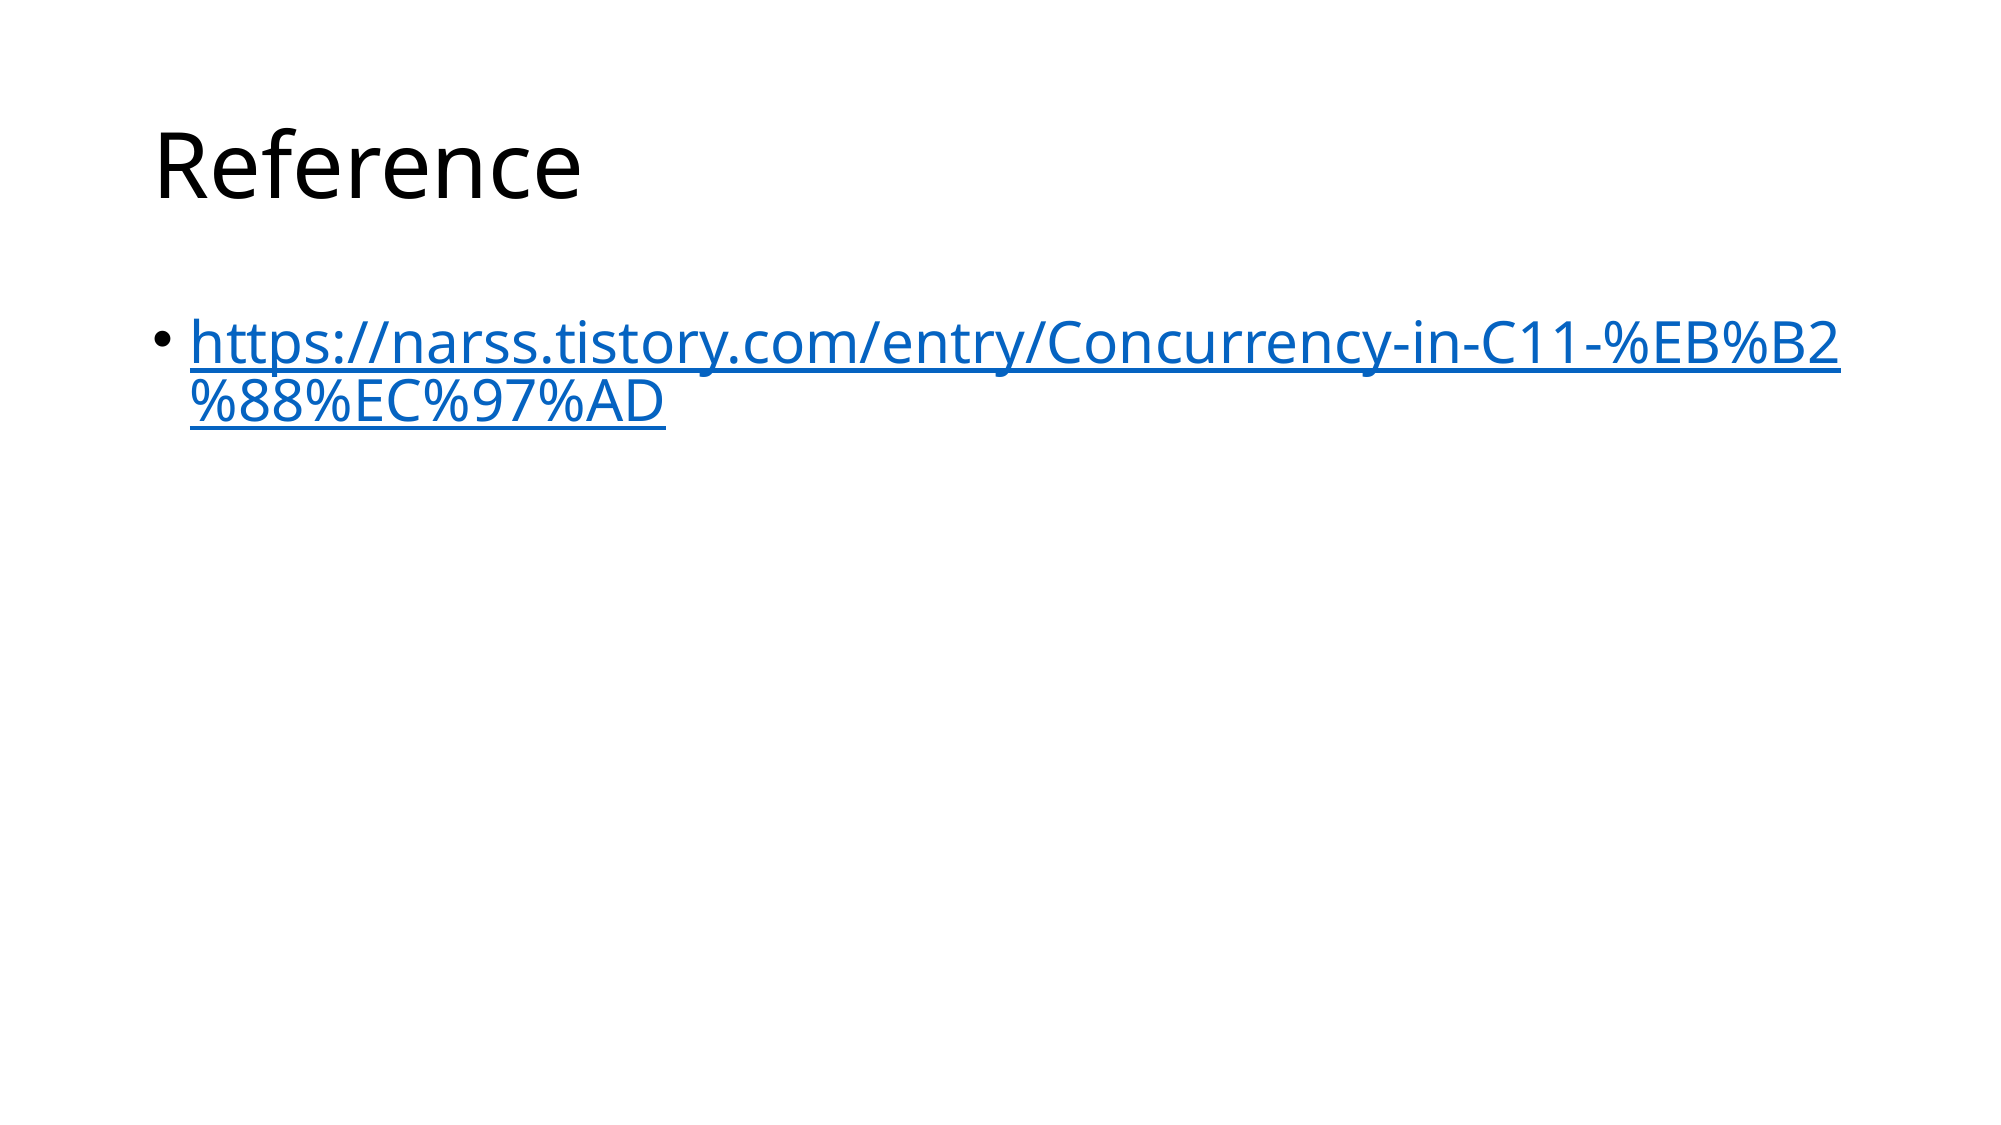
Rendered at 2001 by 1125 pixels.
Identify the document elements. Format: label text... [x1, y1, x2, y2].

list https://narss.tistory.com/entry/Concurrency-in-C11-%EB%B2%88%EC%97%AD [137, 299, 1863, 1014]
title Reference [137, 59, 1863, 278]
